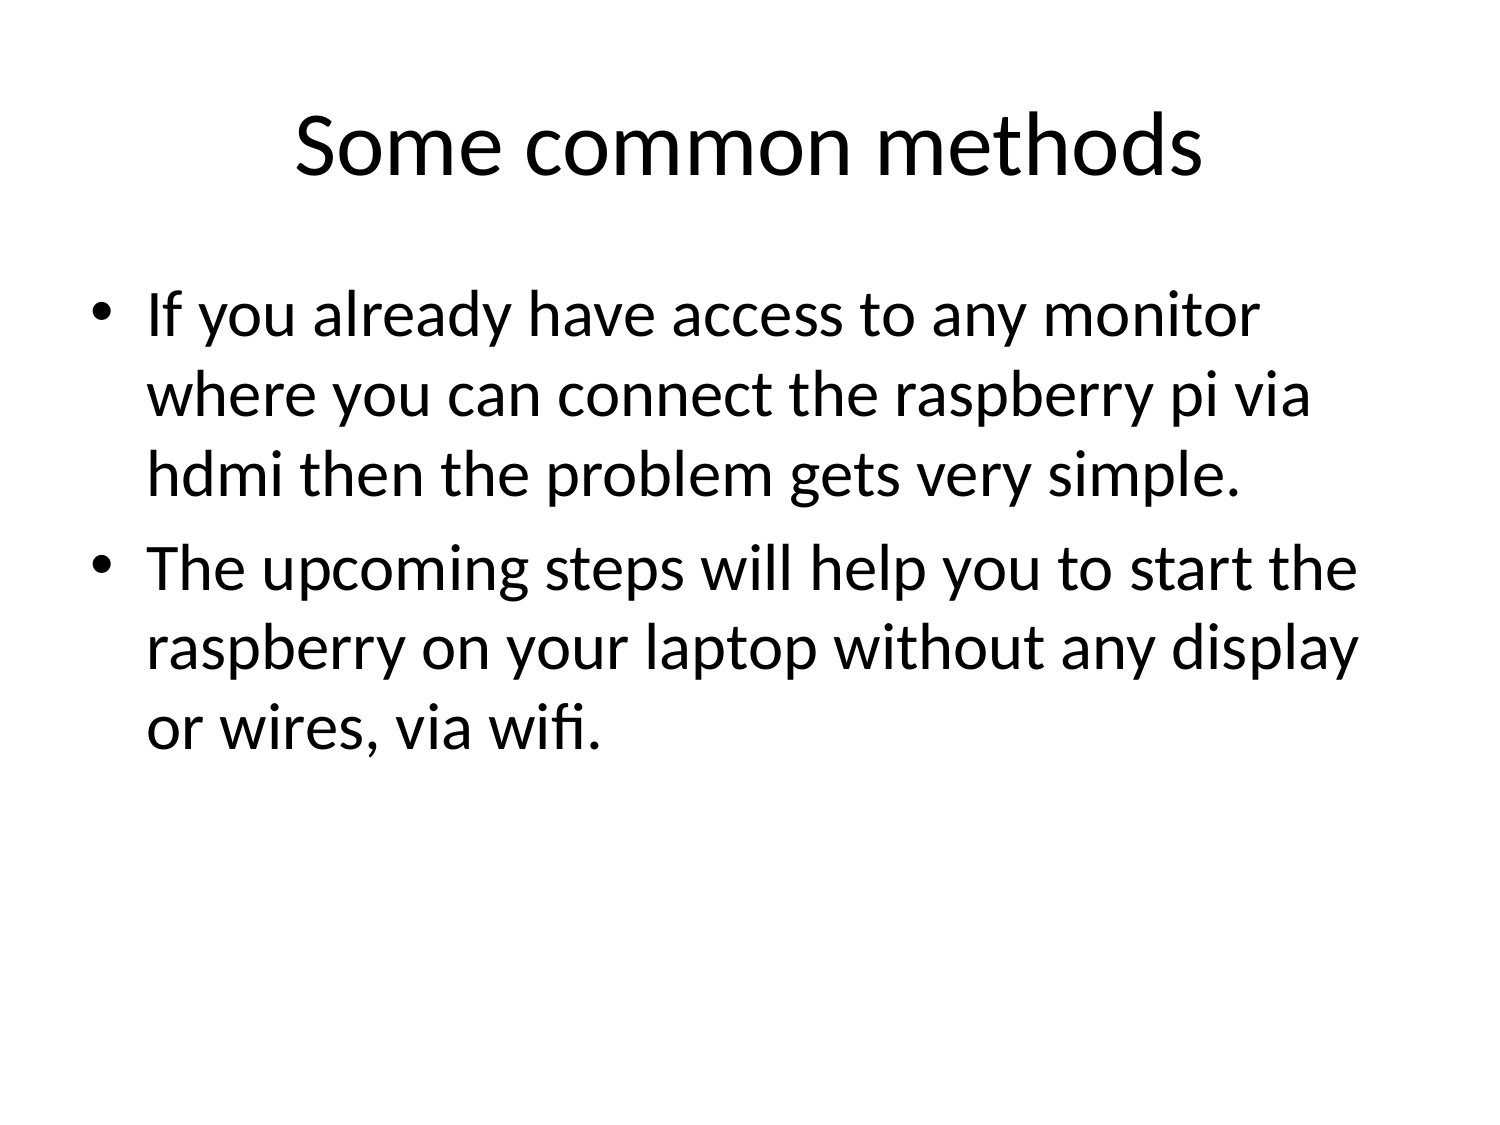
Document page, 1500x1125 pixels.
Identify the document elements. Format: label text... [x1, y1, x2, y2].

title Some common methods [75, 45, 1425, 233]
list If you already have access to any monitor where you can connect the raspberry pi via hdmi then the problem gets very simple. The upcoming steps will help you to start the raspberry on your laptop without any display or wires, via wifi. [75, 262, 1425, 1005]
